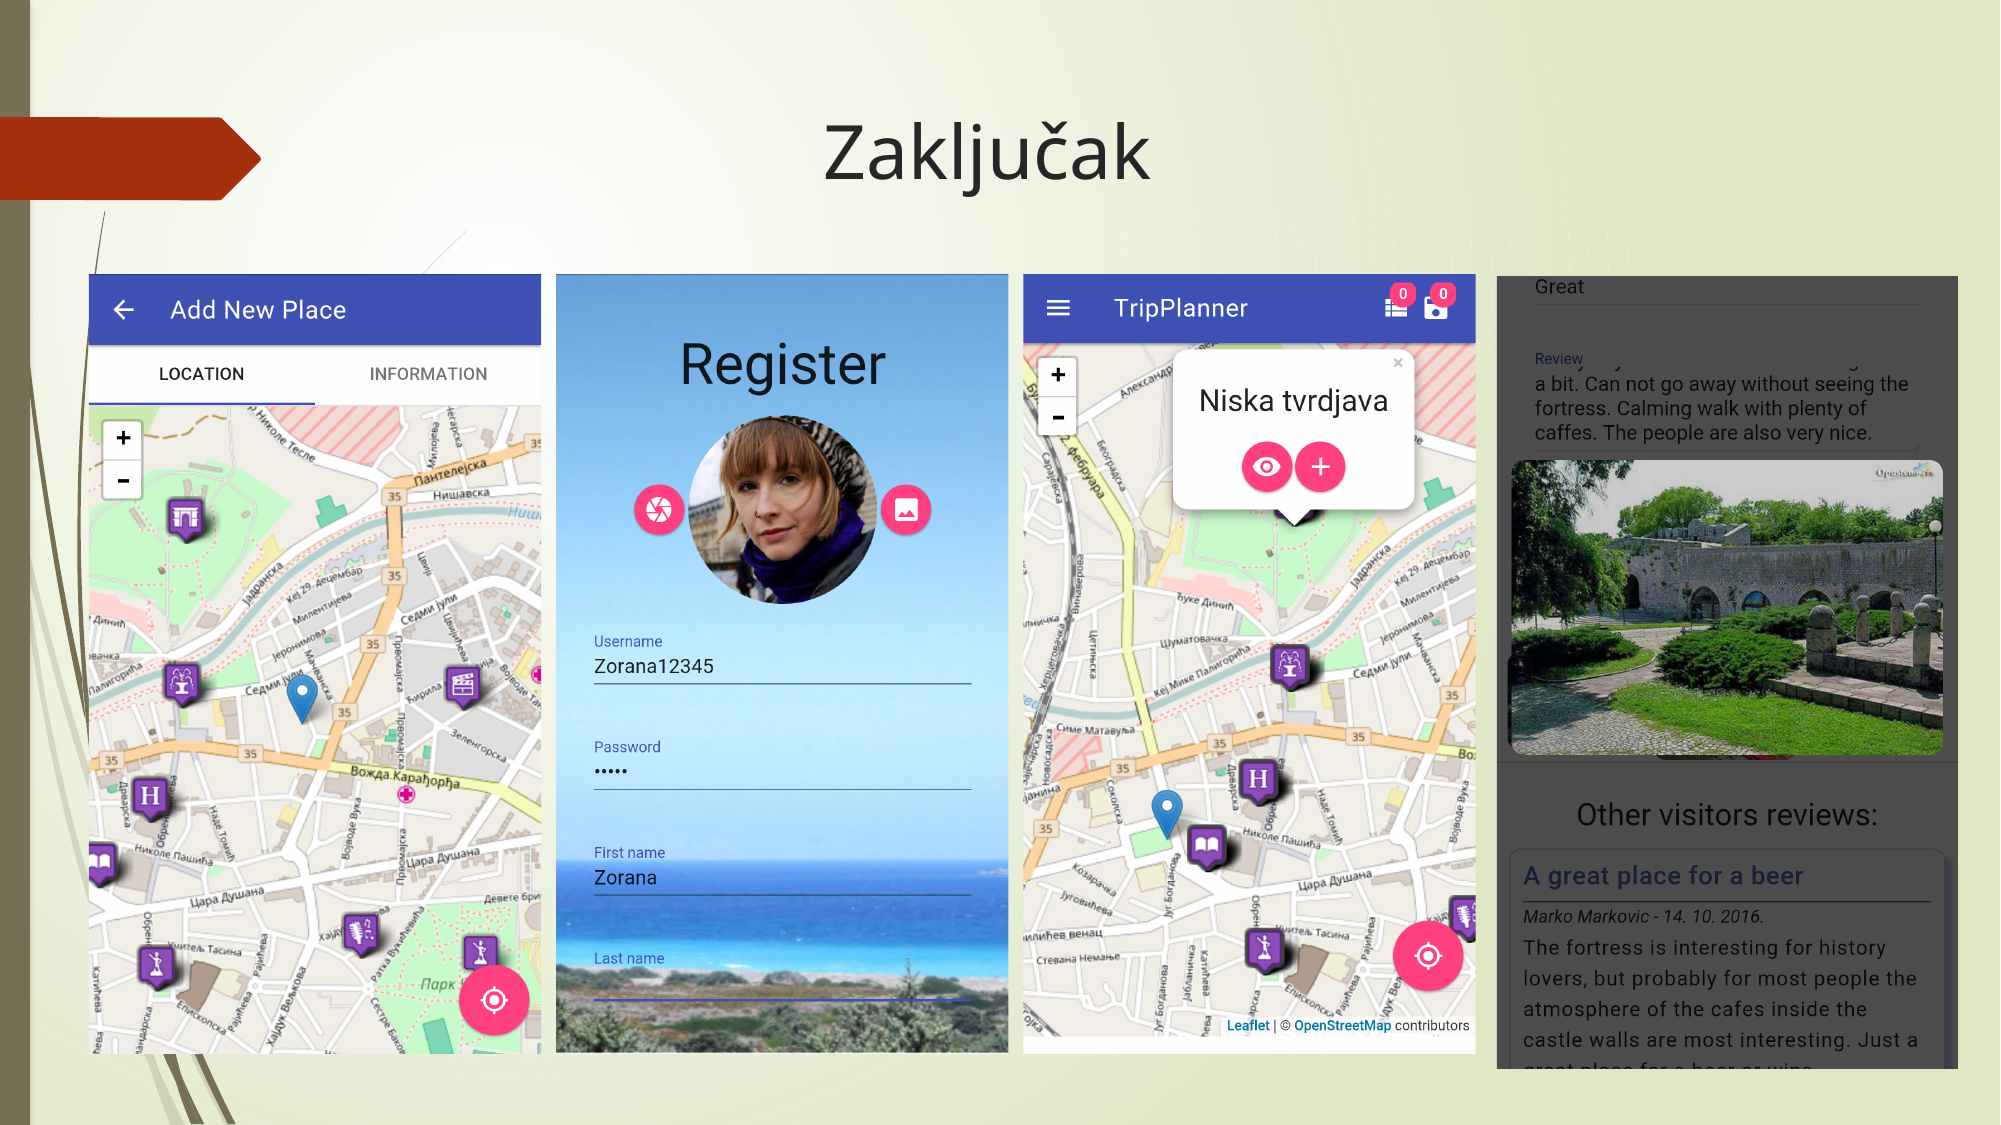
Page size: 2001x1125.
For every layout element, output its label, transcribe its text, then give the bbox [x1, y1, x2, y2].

picture [1496, 276, 1959, 1069]
picture [88, 274, 542, 1054]
picture [1023, 274, 1476, 1054]
picture [555, 274, 1009, 1054]
title Zaključak [808, 97, 1537, 308]
